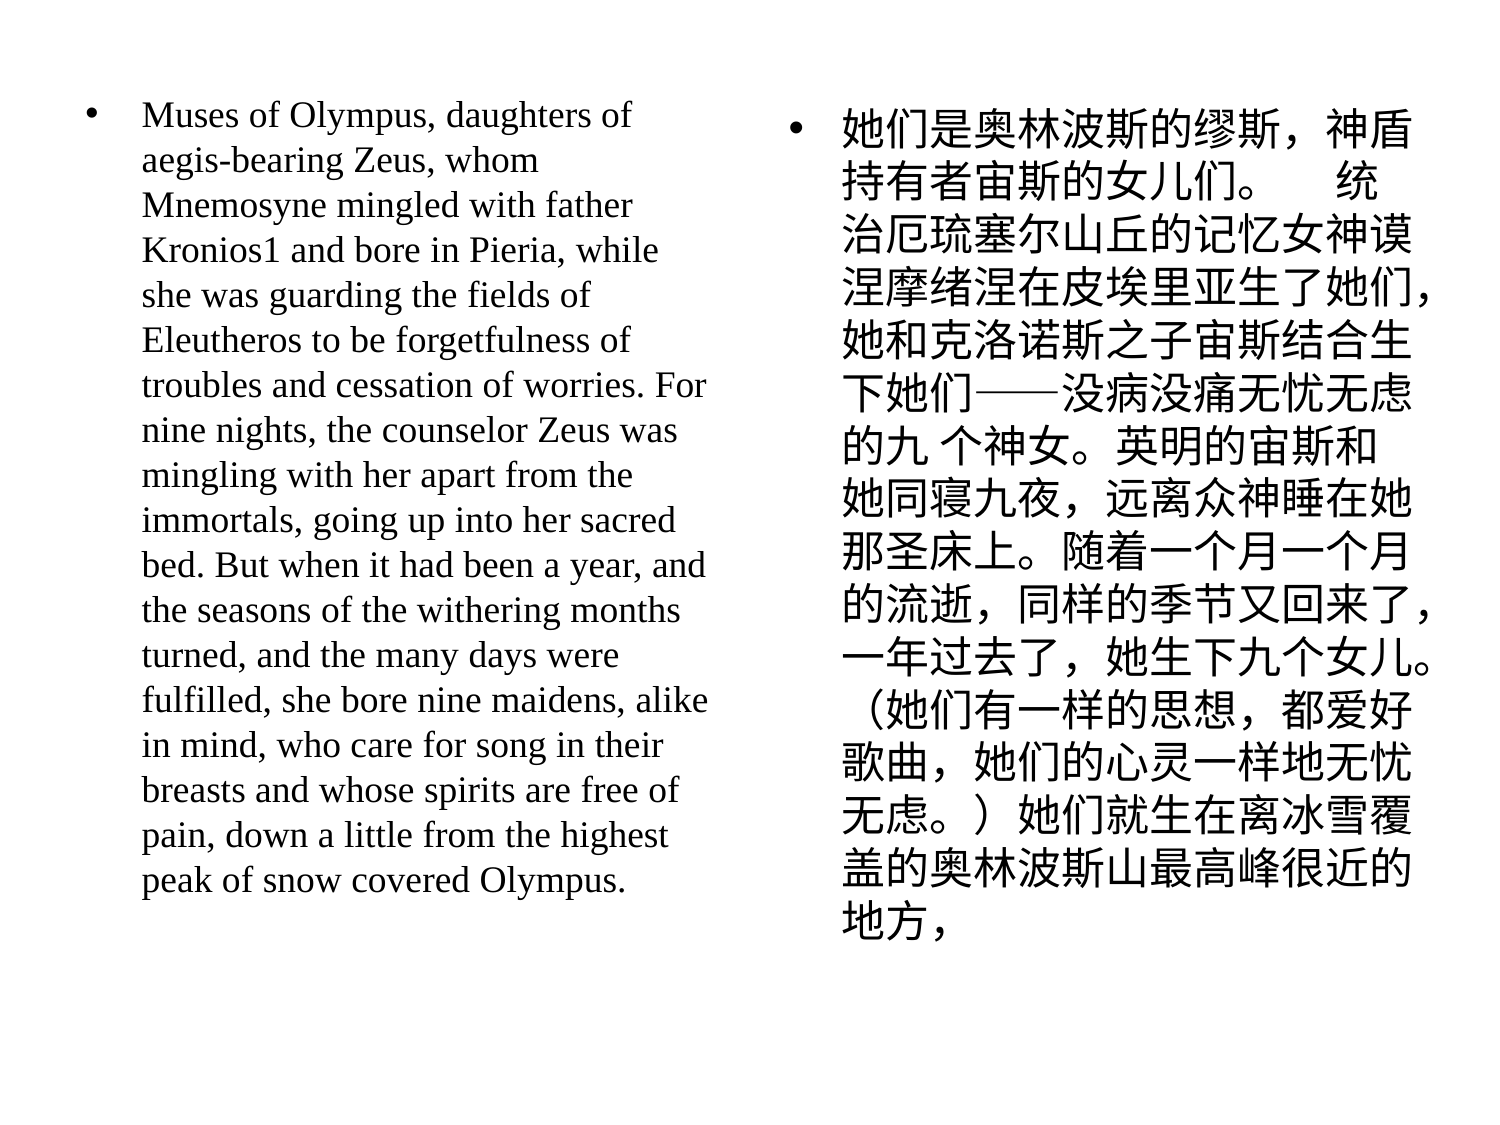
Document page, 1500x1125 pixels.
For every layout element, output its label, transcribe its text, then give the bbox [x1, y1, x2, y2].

list 她们是奥林波斯的缪斯，神盾持有者宙斯的⼥⼉们。 统治厄琉塞尔⼭丘的记忆⼥神谟涅摩绪涅在⽪埃⾥亚⽣了她们，她和克洛诺斯之⼦宙斯结合⽣下她们——没病没痛⽆忧⽆虑的九 个神⼥。英明的宙斯和她同寝九夜，远离众神睡在她那圣床上。随着⼀个⽉⼀个⽉的流逝，同样的季节⼜回来了，⼀年过去了，她⽣下九个⼥⼉。（她们有⼀样的思想，都爱好歌曲，她们的⼼灵⼀样地⽆忧⽆虑。）她们就⽣在离冰雪覆盖的奥林波斯⼭最⾼峰很近的 地⽅， [773, 93, 1436, 985]
list Muses of Olympus, daughters of aegis-bearing Zeus, whom Mnemosyne mingled with father Kronios1 and bore in Pieria, while she was guarding the fields of Eleutheros to be forgetfulness of troubles and cessation of worries. For nine nights, the counselor Zeus was mingling with her apart from the immortals, going up into her sacred bed. But when it had been a year, and the seasons of the withering months turned, and the many days were fulfilled, she bore nine maidens, alike in mind, who care for song in their breasts and whose spirits are free of pain, down a little from the highest peak of snow covered Olympus. [70, 82, 733, 1043]
